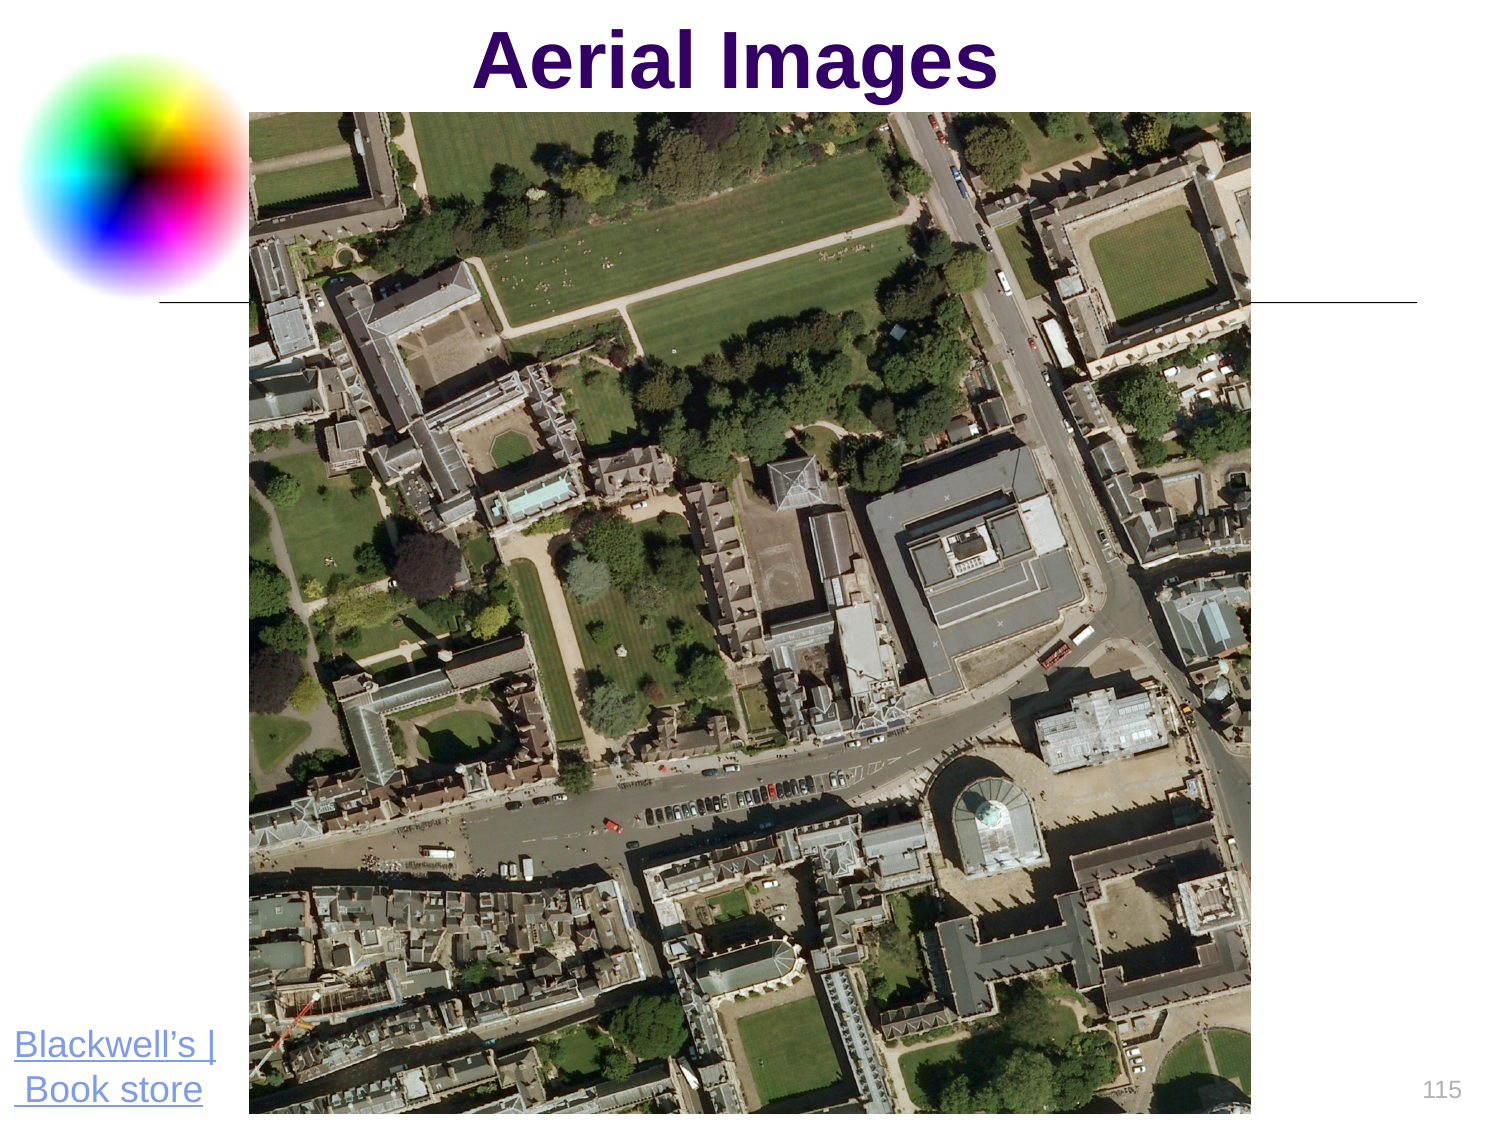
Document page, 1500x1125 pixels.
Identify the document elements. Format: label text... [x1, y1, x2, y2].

picture [0, 42, 1251, 1114]
title Aerial Images [71, 0, 1400, 113]
slide_number 114 [1253, 1058, 1478, 1119]
text_box Blackwell’s | Book store‎ [0, 1012, 232, 1125]
